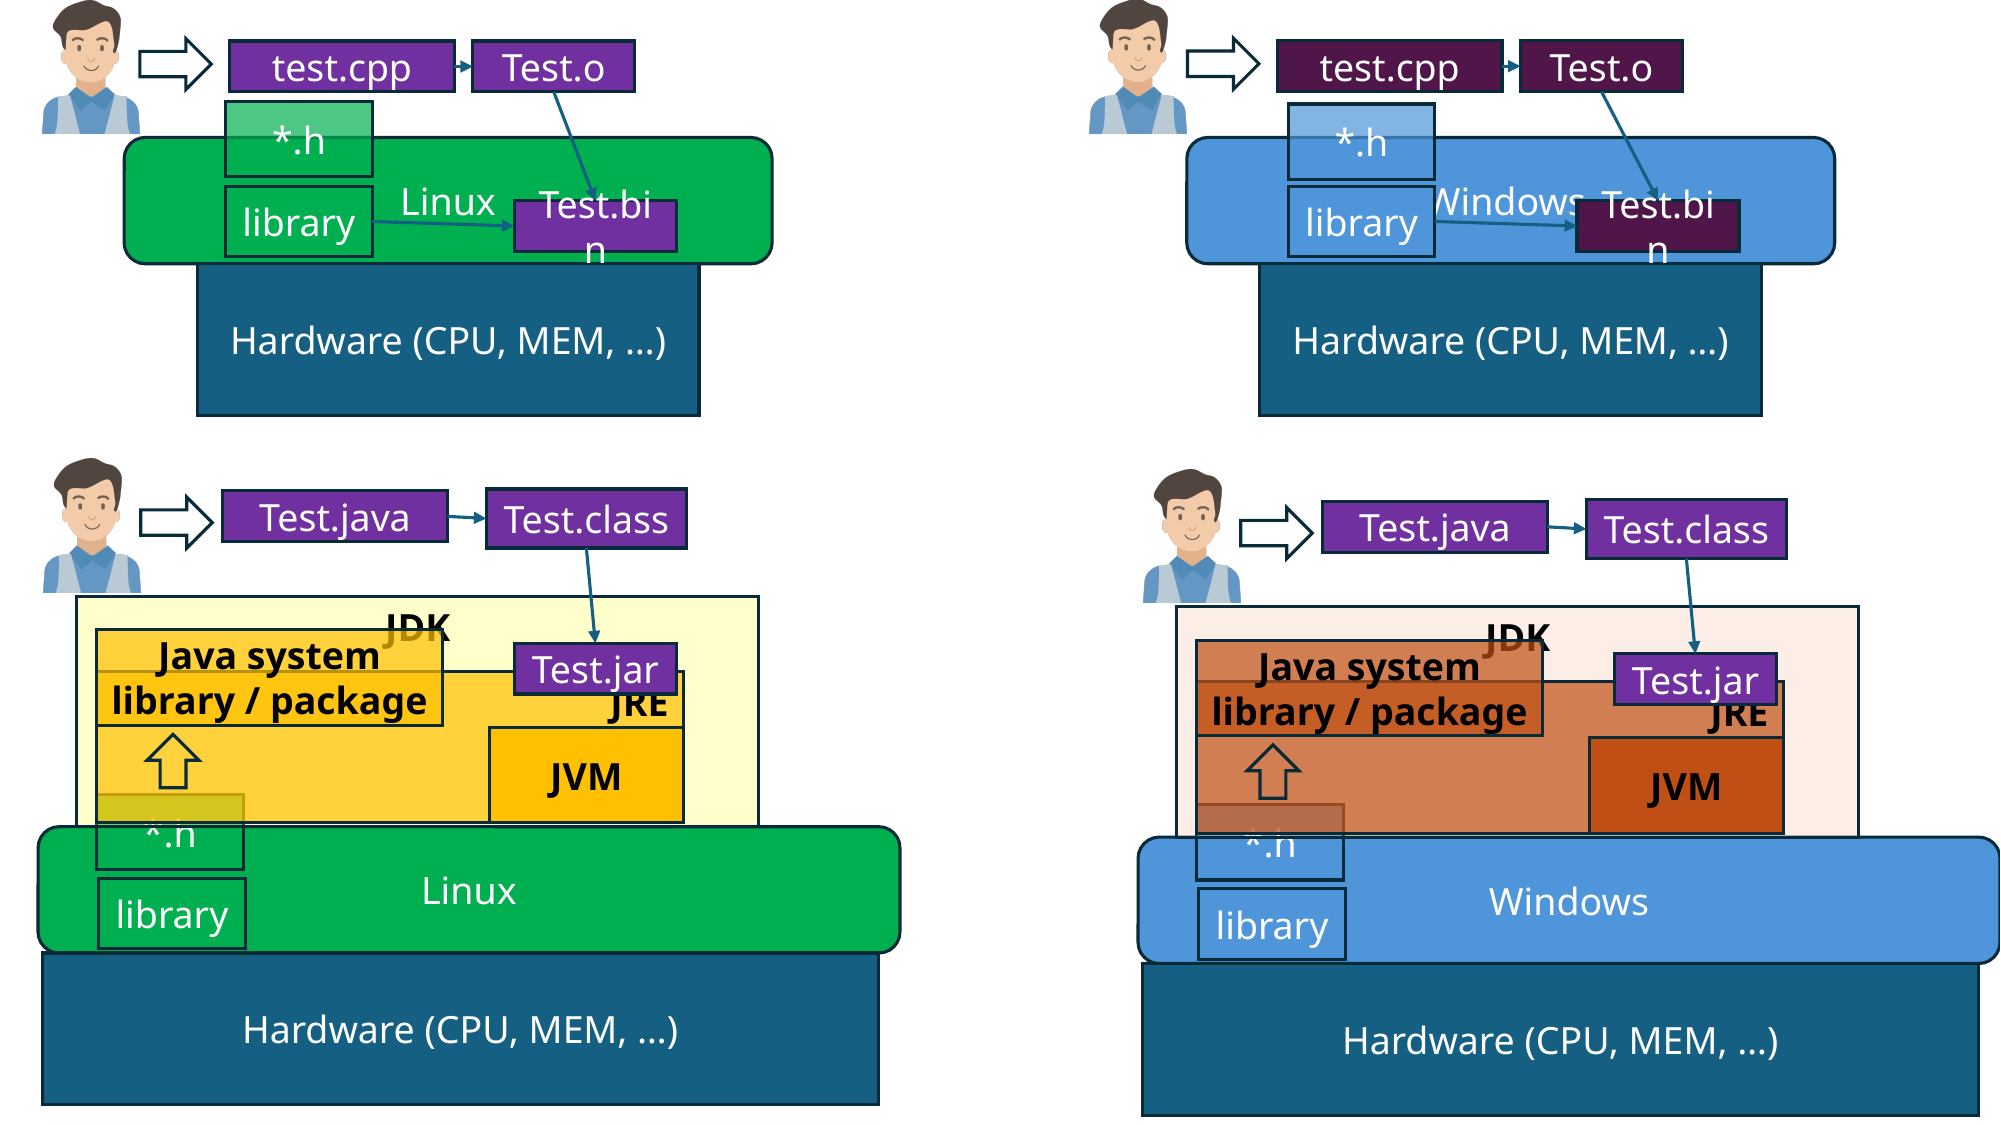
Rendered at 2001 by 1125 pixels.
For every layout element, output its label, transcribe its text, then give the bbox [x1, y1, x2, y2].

text_box *.h [95, 828, 245, 871]
text_box [1241, 503, 1315, 563]
text_box JRE [1195, 680, 1785, 835]
picture [41, 0, 140, 135]
text_box JDK [75, 595, 760, 828]
text_box [140, 34, 214, 94]
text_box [1685, 558, 1696, 655]
text_box test.cpp [1276, 39, 1504, 93]
text_box Hardware (CPU, MEM, …) [1141, 962, 1980, 1117]
text_box Test.bin [513, 199, 678, 253]
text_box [371, 220, 515, 227]
text_box *.h [1287, 102, 1436, 181]
text_box Java system library / package [95, 628, 444, 727]
text_box Test.jar [1613, 652, 1778, 706]
text_box Java system library / package [1195, 639, 1544, 737]
text_box test.cpp [228, 39, 456, 93]
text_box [446, 515, 487, 519]
text_box Test.class [485, 487, 688, 550]
text_box library [224, 185, 374, 258]
text_box library [97, 877, 247, 950]
text_box Test.bin [1575, 199, 1741, 253]
text_box *.h [224, 100, 374, 178]
picture [42, 458, 141, 593]
text_box Test.jar [513, 642, 678, 696]
text_box Linux [122, 135, 774, 266]
text_box Test.o [471, 39, 636, 93]
text_box Test.class [1585, 498, 1788, 560]
picture [1142, 468, 1241, 604]
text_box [1546, 526, 1587, 530]
text_box Test.o [1519, 39, 1684, 93]
text_box Linux [36, 825, 902, 955]
text_box library [1197, 887, 1347, 961]
text_box library [1287, 185, 1436, 258]
text_box *.h [1195, 839, 1345, 882]
text_box JRE [95, 670, 685, 824]
text_box JVM [488, 726, 685, 824]
text_box JDK [1175, 605, 1860, 839]
text_box [143, 732, 203, 790]
text_box Test.java [221, 489, 449, 543]
text_box Hardware (CPU, MEM, …) [41, 951, 880, 1106]
text_box Hardware (CPU, MEM, …) [1258, 262, 1763, 417]
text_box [1601, 91, 1659, 202]
text_box JVM [1588, 736, 1785, 835]
text_box [1188, 34, 1262, 94]
text_box [1243, 742, 1303, 800]
text_box [141, 493, 215, 552]
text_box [553, 91, 596, 202]
picture [1089, 0, 1188, 134]
text_box Test.java [1321, 500, 1549, 554]
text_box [1434, 220, 1578, 227]
text_box Windows [1185, 135, 1837, 266]
text_box Windows [1136, 835, 2000, 965]
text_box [585, 547, 596, 644]
text_box Hardware (CPU, MEM, …) [196, 262, 701, 417]
